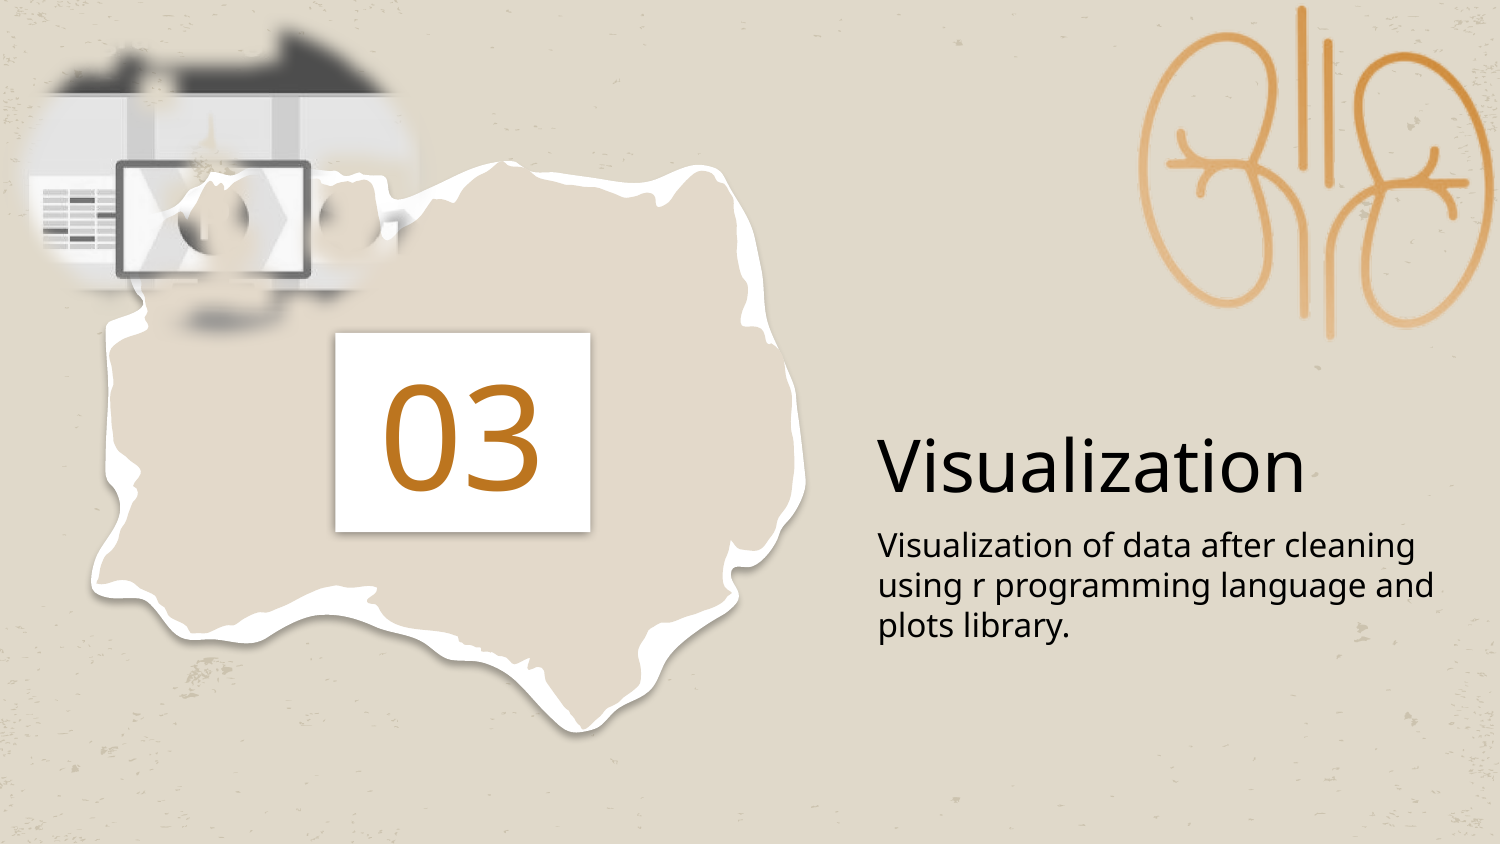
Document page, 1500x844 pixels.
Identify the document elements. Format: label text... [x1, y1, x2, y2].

title 03 [335, 332, 591, 533]
subtitle Visualization of data after cleaning using r programming language and plots library. [862, 509, 1500, 688]
picture [0, 0, 1500, 844]
title Visualization [862, 460, 1500, 509]
